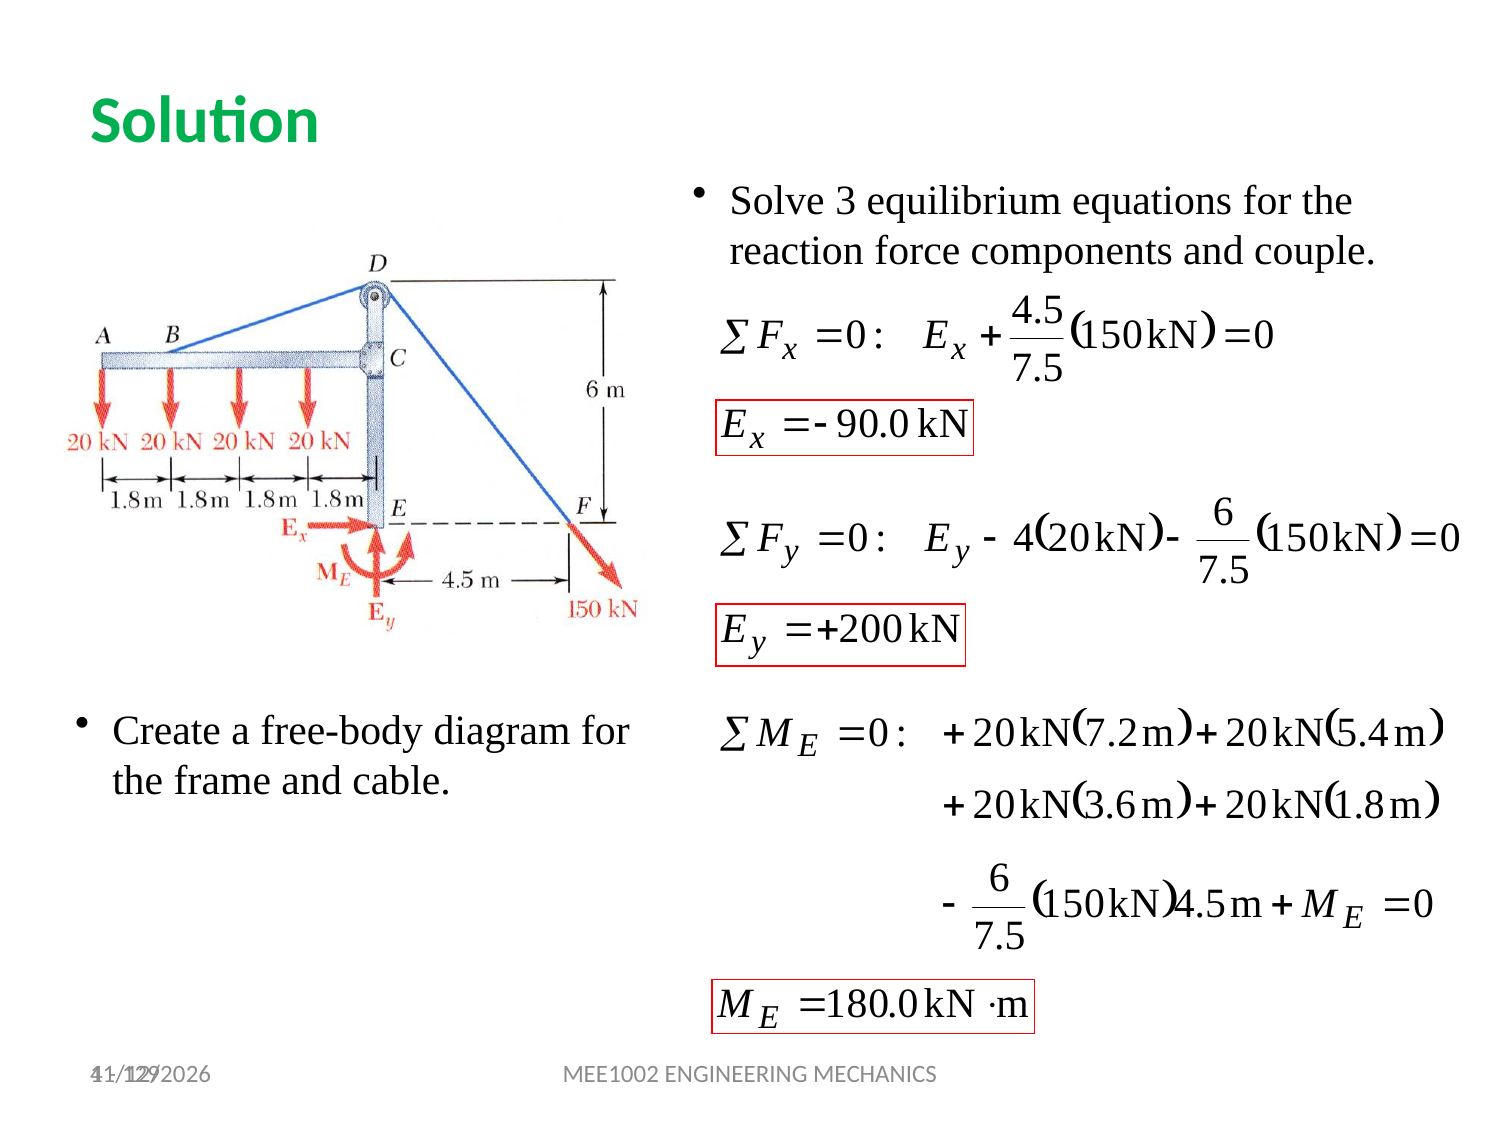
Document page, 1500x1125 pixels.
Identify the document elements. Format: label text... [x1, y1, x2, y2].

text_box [716, 488, 1465, 666]
text_box Create a free-body diagram for the frame and cable. [60, 695, 651, 811]
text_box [712, 708, 1443, 1033]
slide_number 16-Jun-22 [75, 1042, 425, 1103]
footer MEE1002 ENGINEERING MECHANICS [512, 1042, 988, 1103]
picture [56, 217, 651, 636]
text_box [677, 165, 1412, 455]
title Solution [75, 45, 438, 188]
